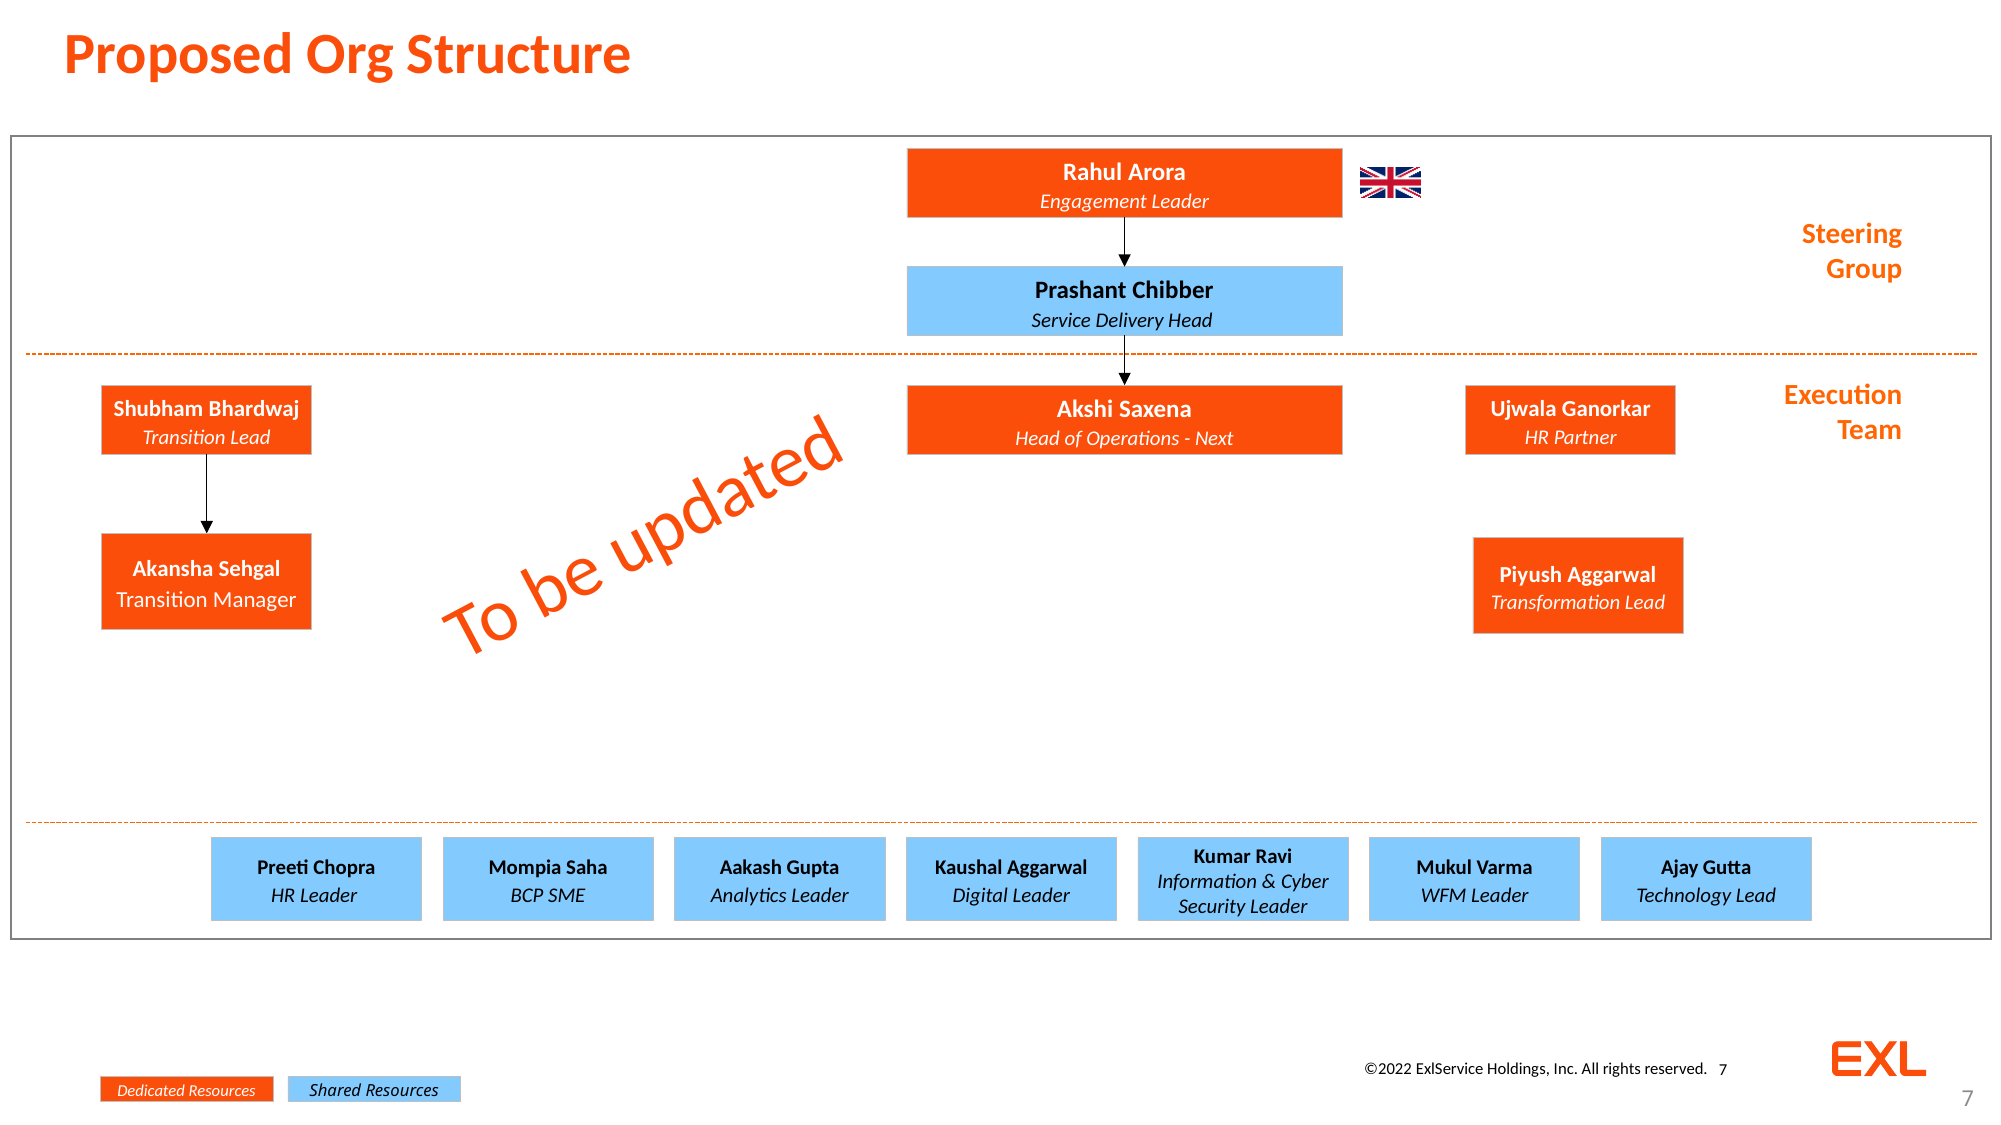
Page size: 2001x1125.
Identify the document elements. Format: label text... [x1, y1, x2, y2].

text_box Shared Resources [287, 1076, 461, 1102]
text_box Dedicated Resources [100, 1076, 274, 1102]
text_box [10, 135, 1992, 940]
picture [1360, 167, 1421, 198]
picture [1797, 1006, 1961, 1111]
text_box To be updated [412, 377, 873, 688]
text_box Proposed Org Structure [49, 8, 1837, 93]
text_box 7 [1898, 1078, 1990, 1120]
